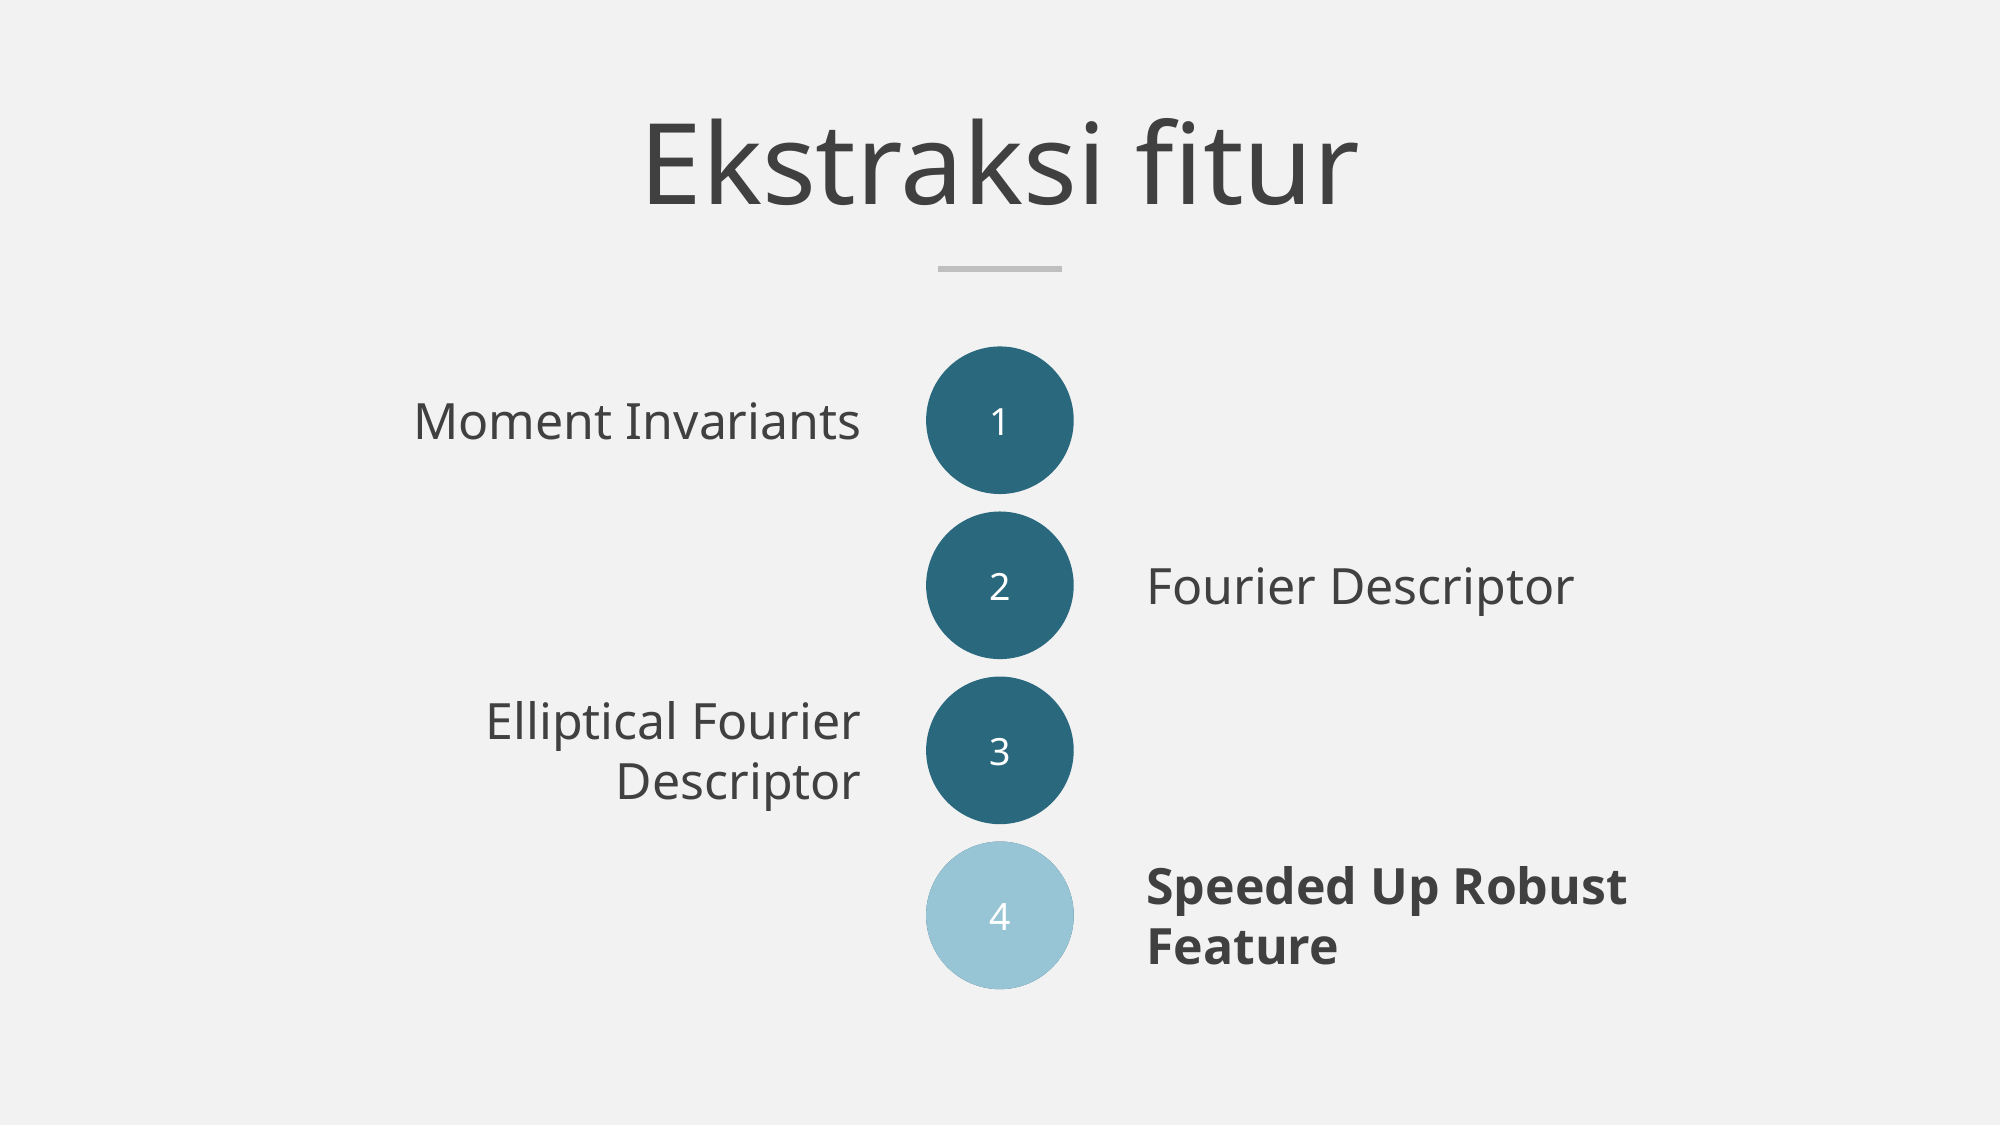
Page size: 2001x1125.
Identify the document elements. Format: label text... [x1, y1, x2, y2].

text_box Elliptical Fourier Descriptor [323, 682, 877, 817]
text_box Moment Invariants [323, 382, 877, 458]
text_box Fourier Descriptor [1131, 547, 1685, 623]
title Ekstraksi fitur [137, 59, 1863, 278]
text_box Speeded Up Robust Feature [1131, 847, 1685, 982]
text_box 1 [925, 345, 1075, 496]
text_box 4 [925, 840, 1075, 991]
text_box 3 [925, 675, 1075, 826]
text_box 2 [925, 510, 1075, 661]
